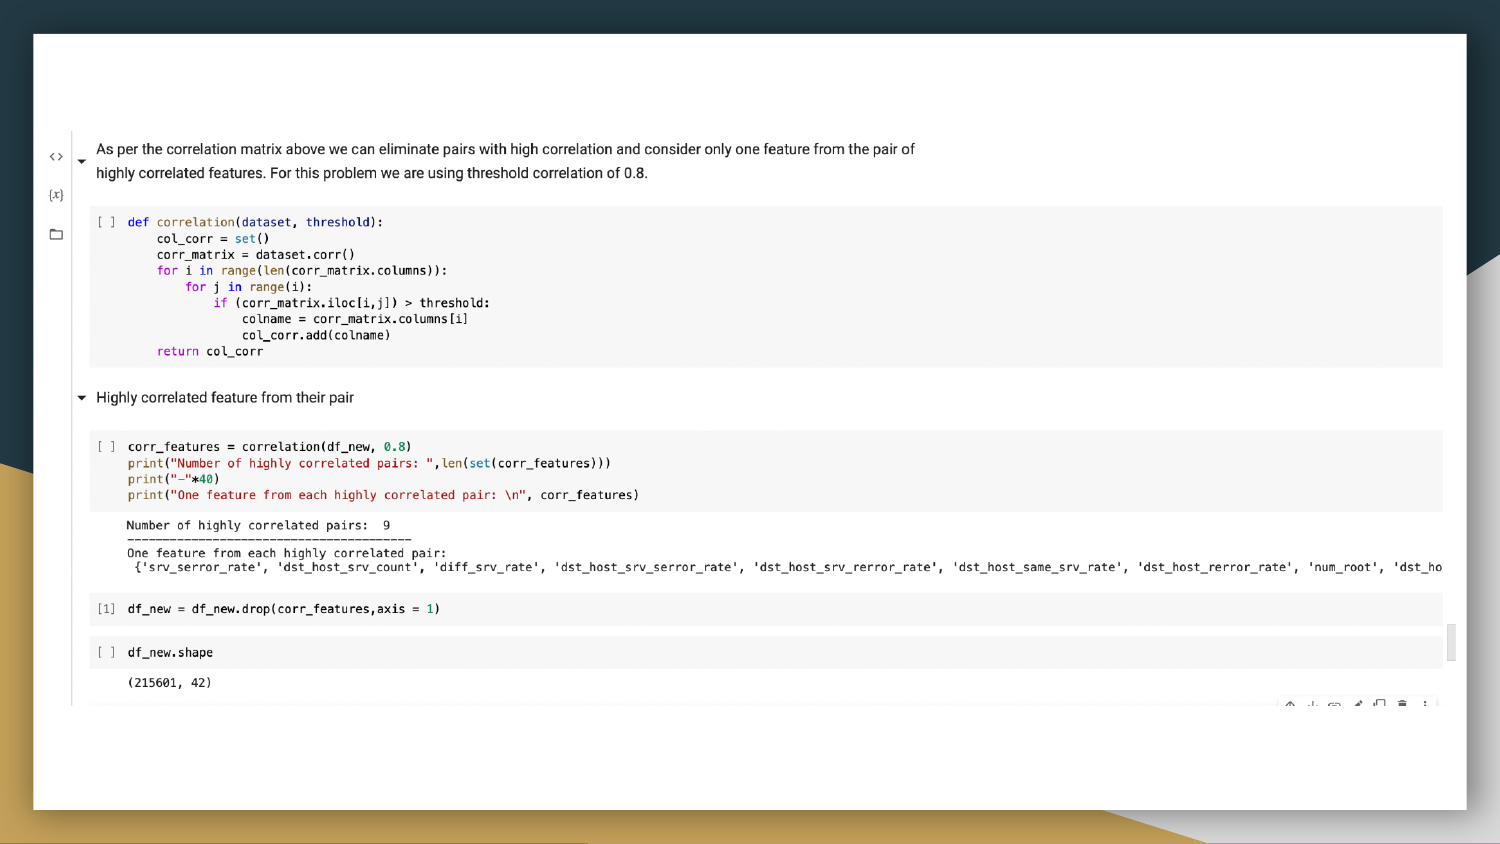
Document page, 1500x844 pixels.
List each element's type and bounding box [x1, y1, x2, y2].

picture [39, 131, 1456, 706]
